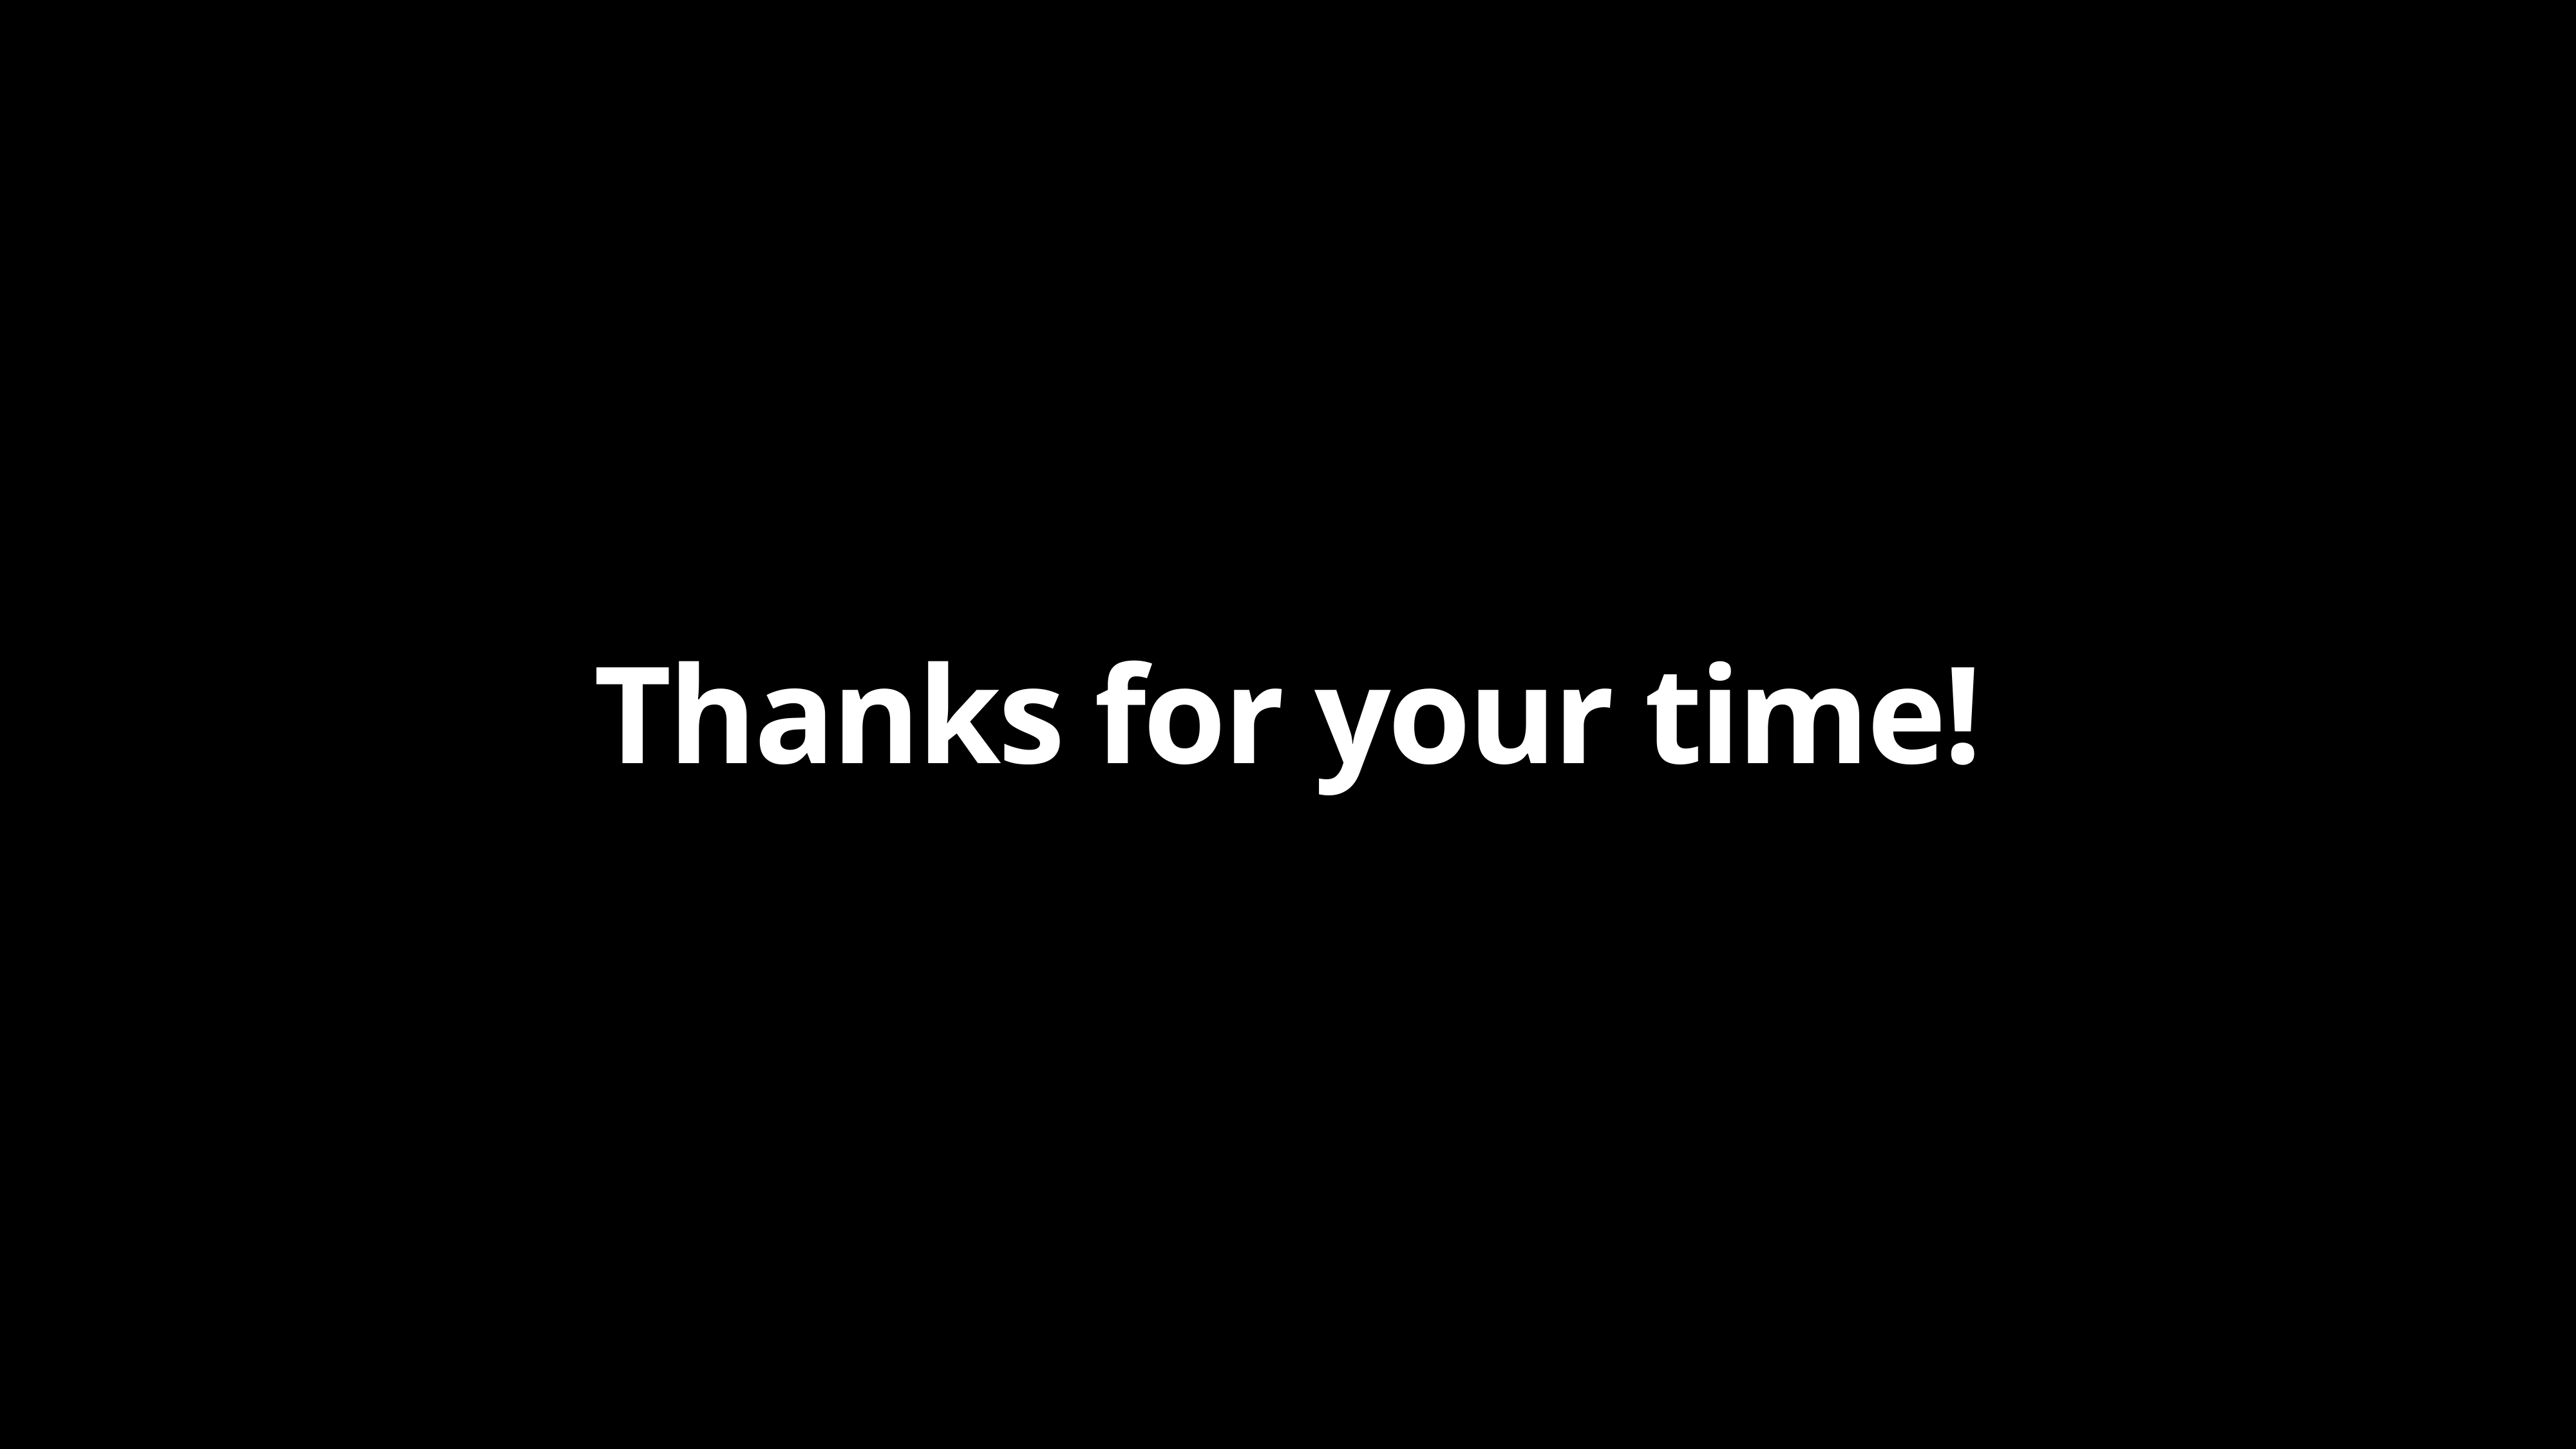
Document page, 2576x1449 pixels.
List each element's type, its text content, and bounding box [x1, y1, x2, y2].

list Thanks for your time! [127, 519, 2449, 930]
